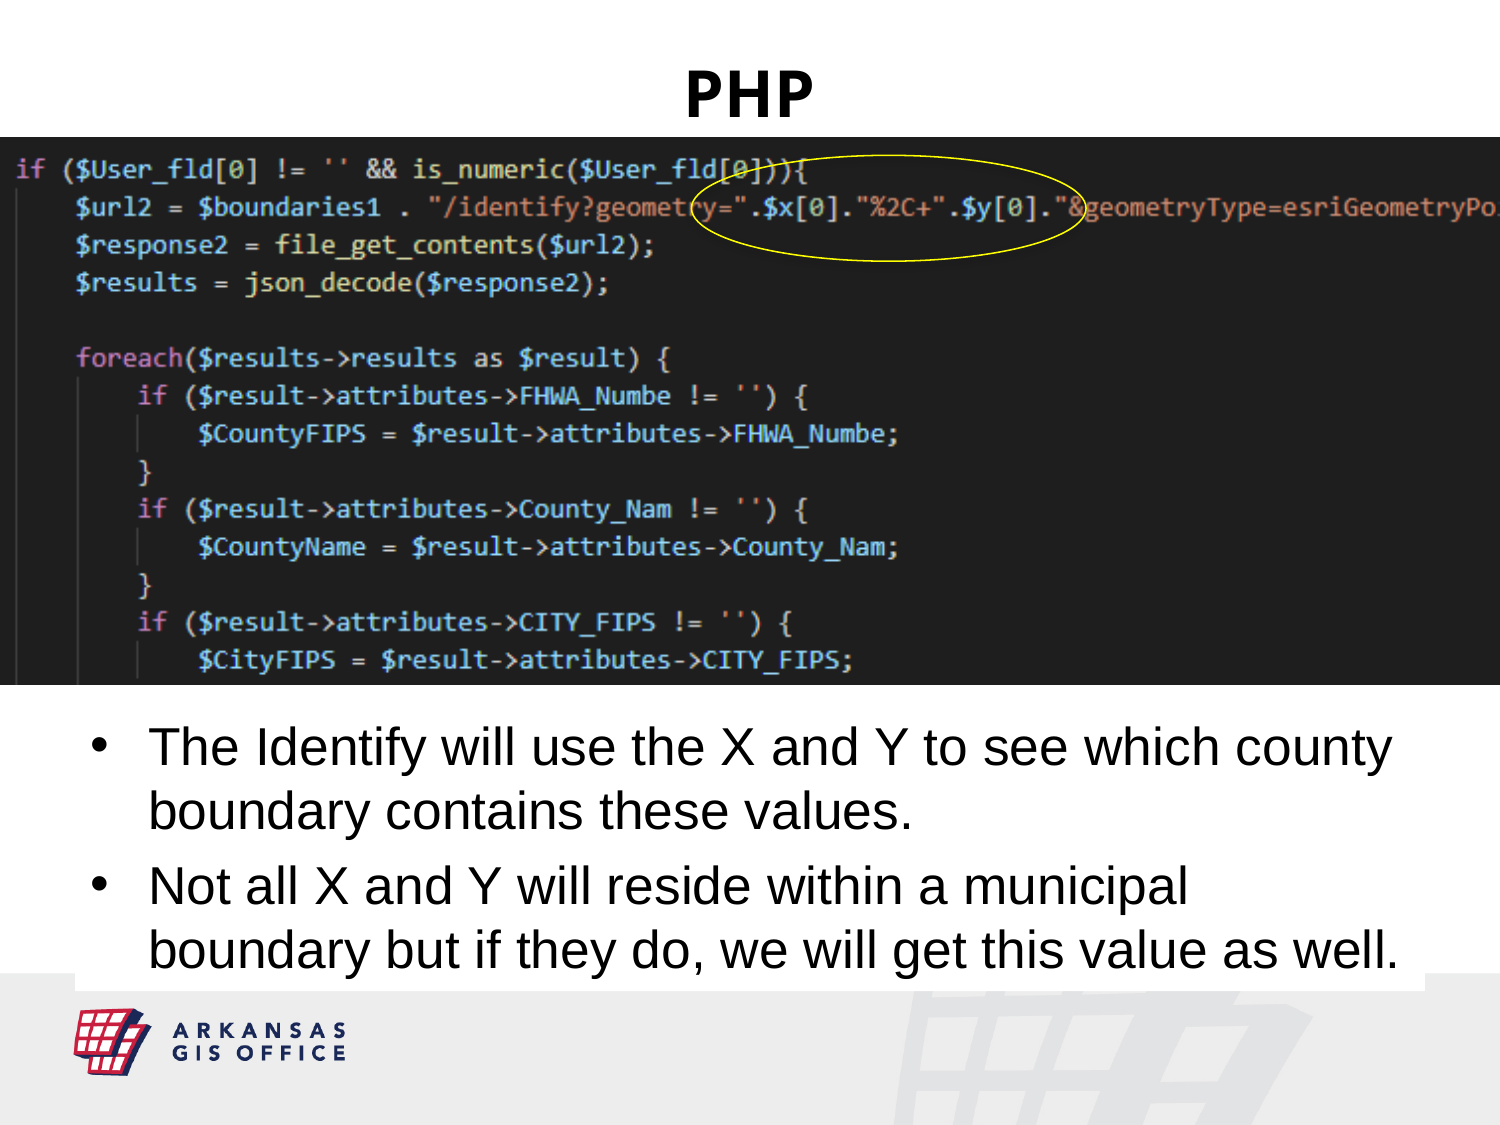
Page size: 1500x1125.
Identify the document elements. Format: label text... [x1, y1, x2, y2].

title PHP [75, 45, 1425, 135]
list The Identify will use the X and Y to see which county boundary contains these values. Not all X and Y will reside within a municipal boundary but if they do, we will get this value as well. [75, 704, 1425, 992]
picture [0, 0, 1500, 1125]
